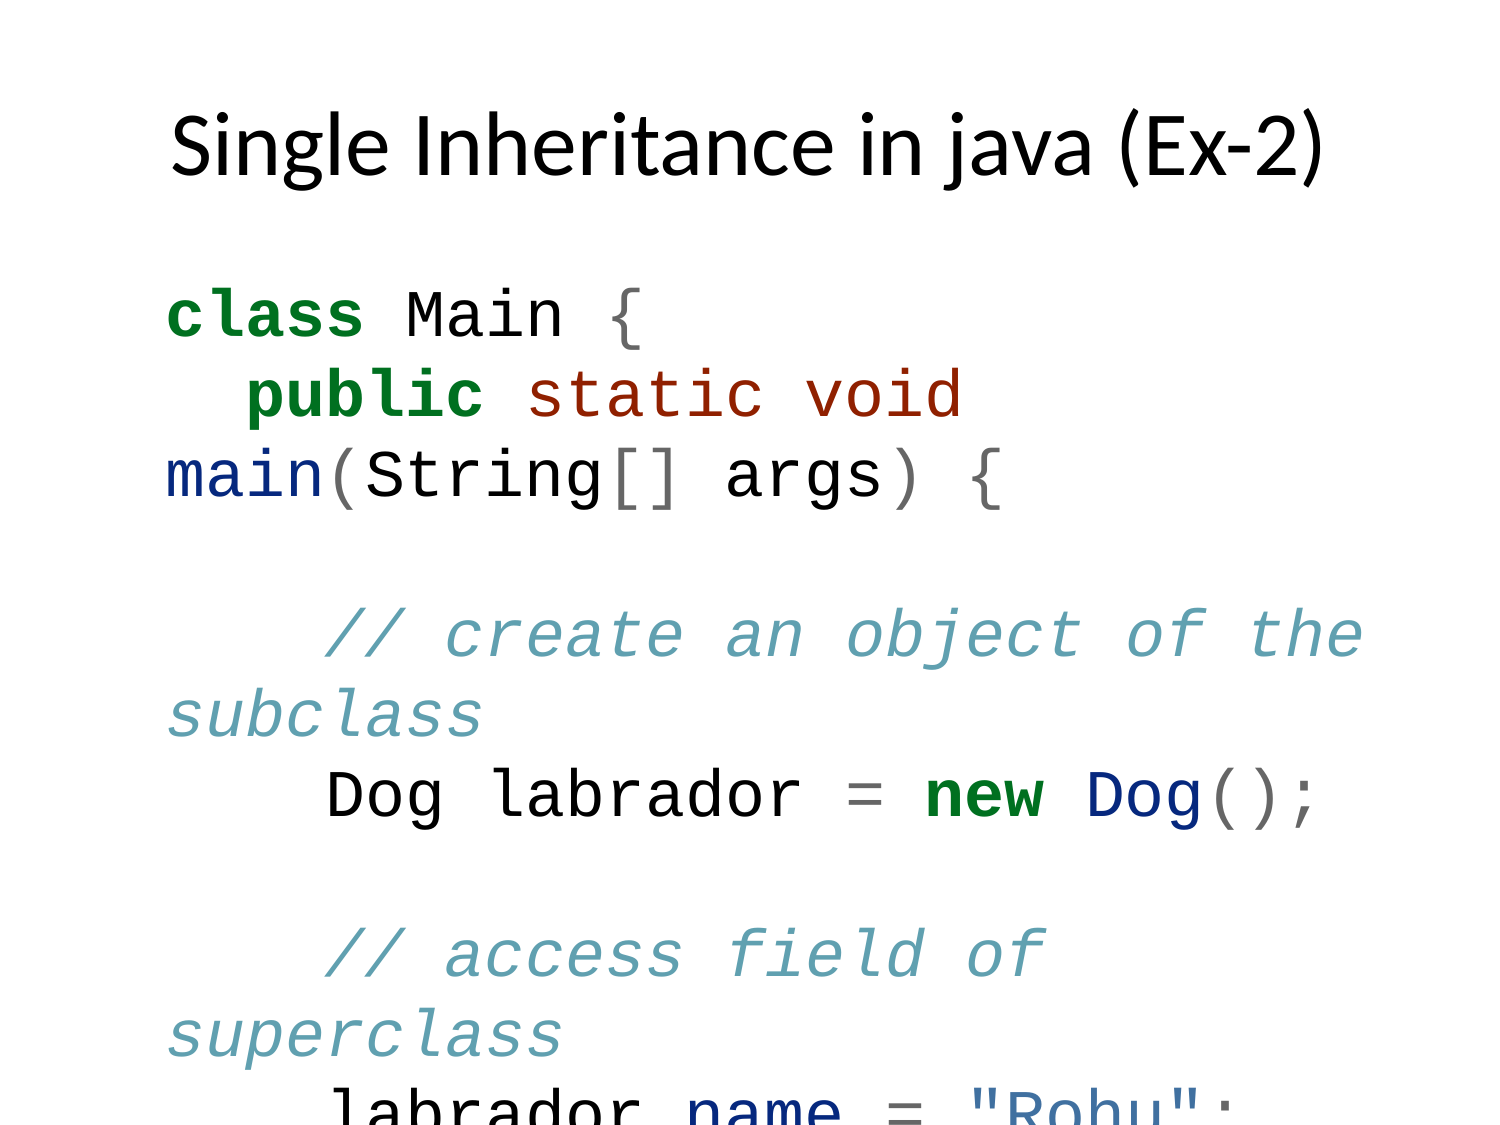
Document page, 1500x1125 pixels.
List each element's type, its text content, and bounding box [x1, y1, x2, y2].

title Single Inheritance in java (Ex-2) [75, 45, 1425, 233]
list class Main { public static void main(String[] args) { // create an object of the subclass Dog labrador = new Dog(); // access field of superclass labrador.name = "Rohu"; labrador.display(); // call method of superclass // using object of subclass labrador.eat(); } } [75, 262, 1425, 1005]
